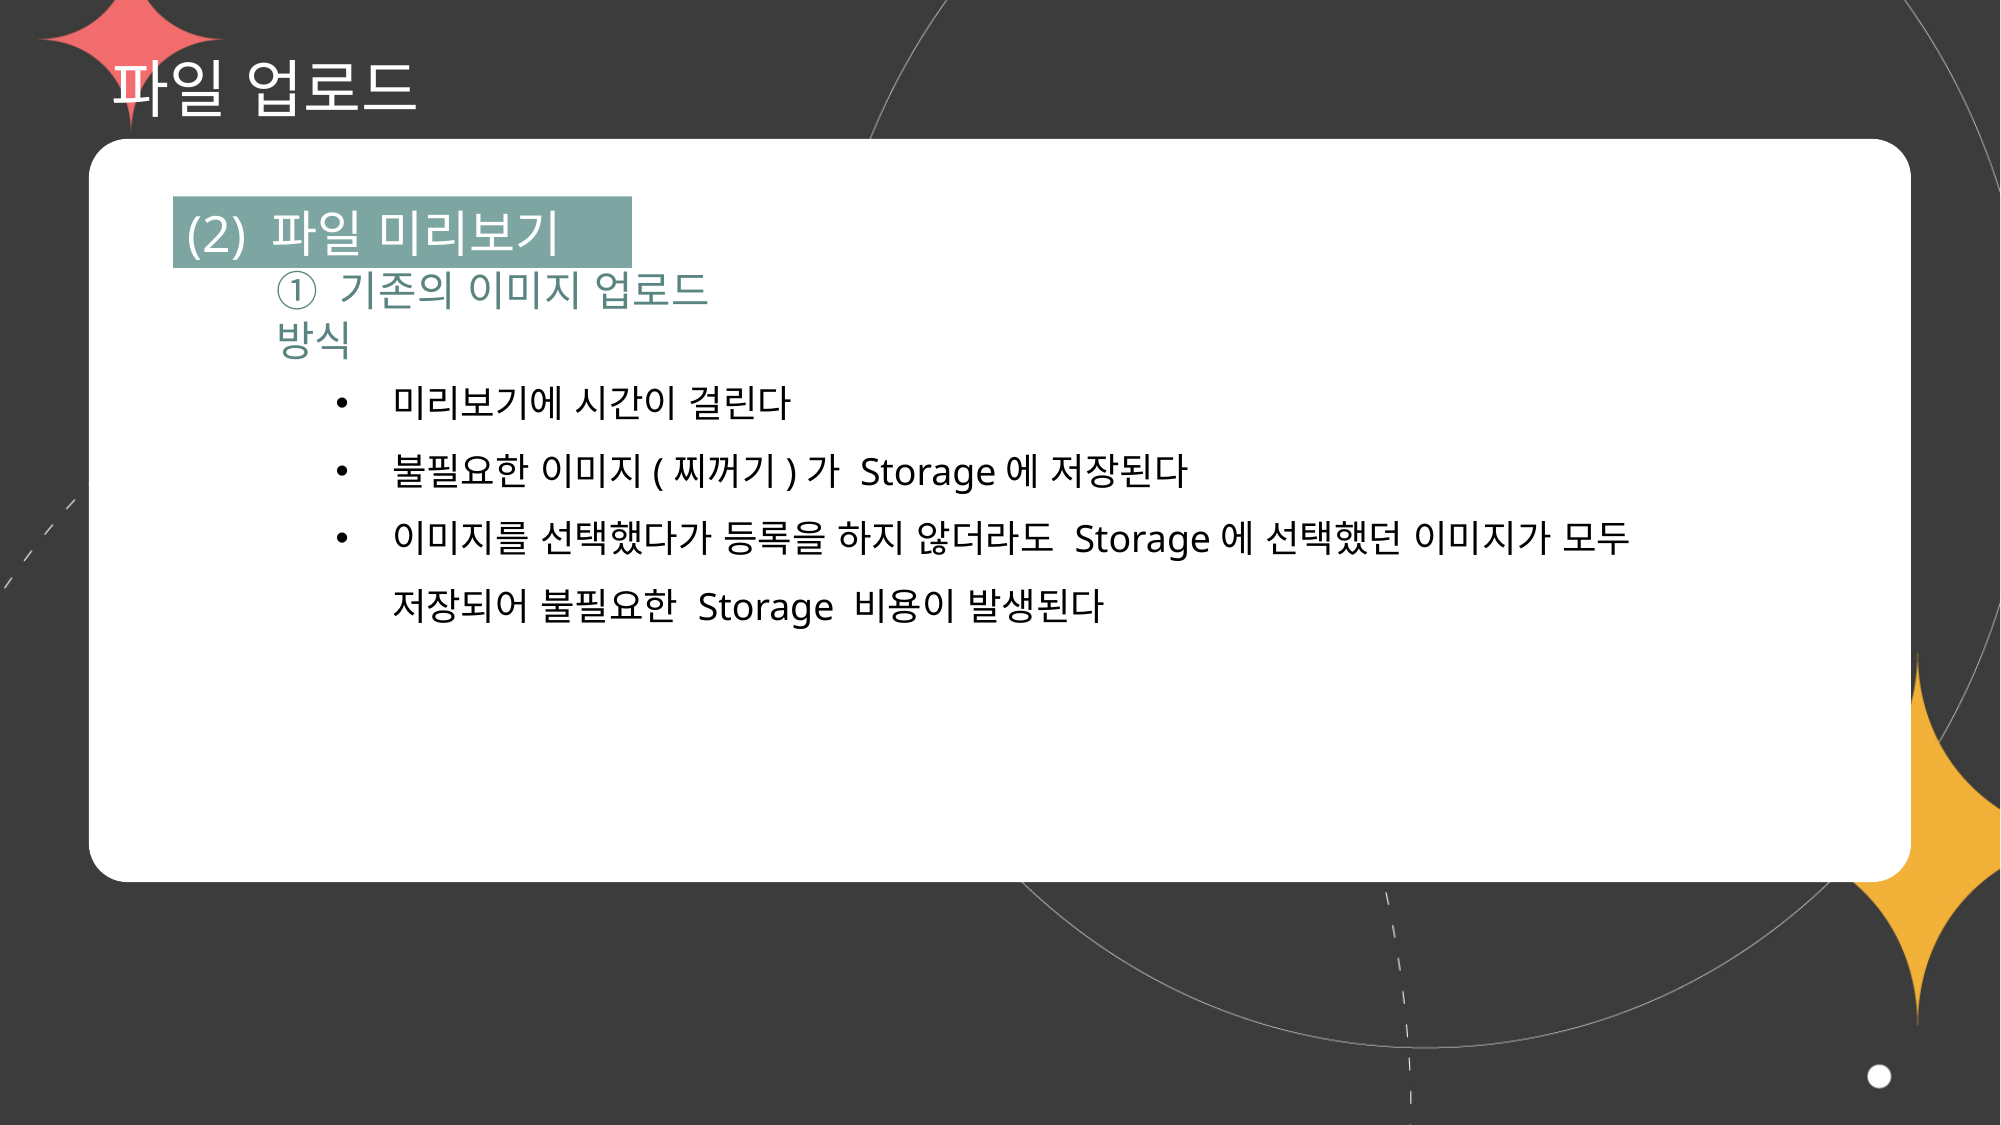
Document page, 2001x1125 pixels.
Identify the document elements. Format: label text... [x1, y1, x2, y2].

text_box 미리보기에 시간이 걸린다 불필요한 이미지(찌꺼기)가 Storage에 저장된다 이미지를 선택했다가 등록을 하지 않더라도 Storage에 선택했던 이미지가 모두 저장되어 불필요한 Storage 비용이 발생된다 [320, 350, 1795, 635]
title 파일 업로드 [96, 50, 1069, 135]
text_box ① 기존의 이미지 업로드 방식 [261, 279, 813, 351]
picture [0, 0, 2001, 1125]
text_box (2) 파일 미리보기 [172, 195, 633, 269]
